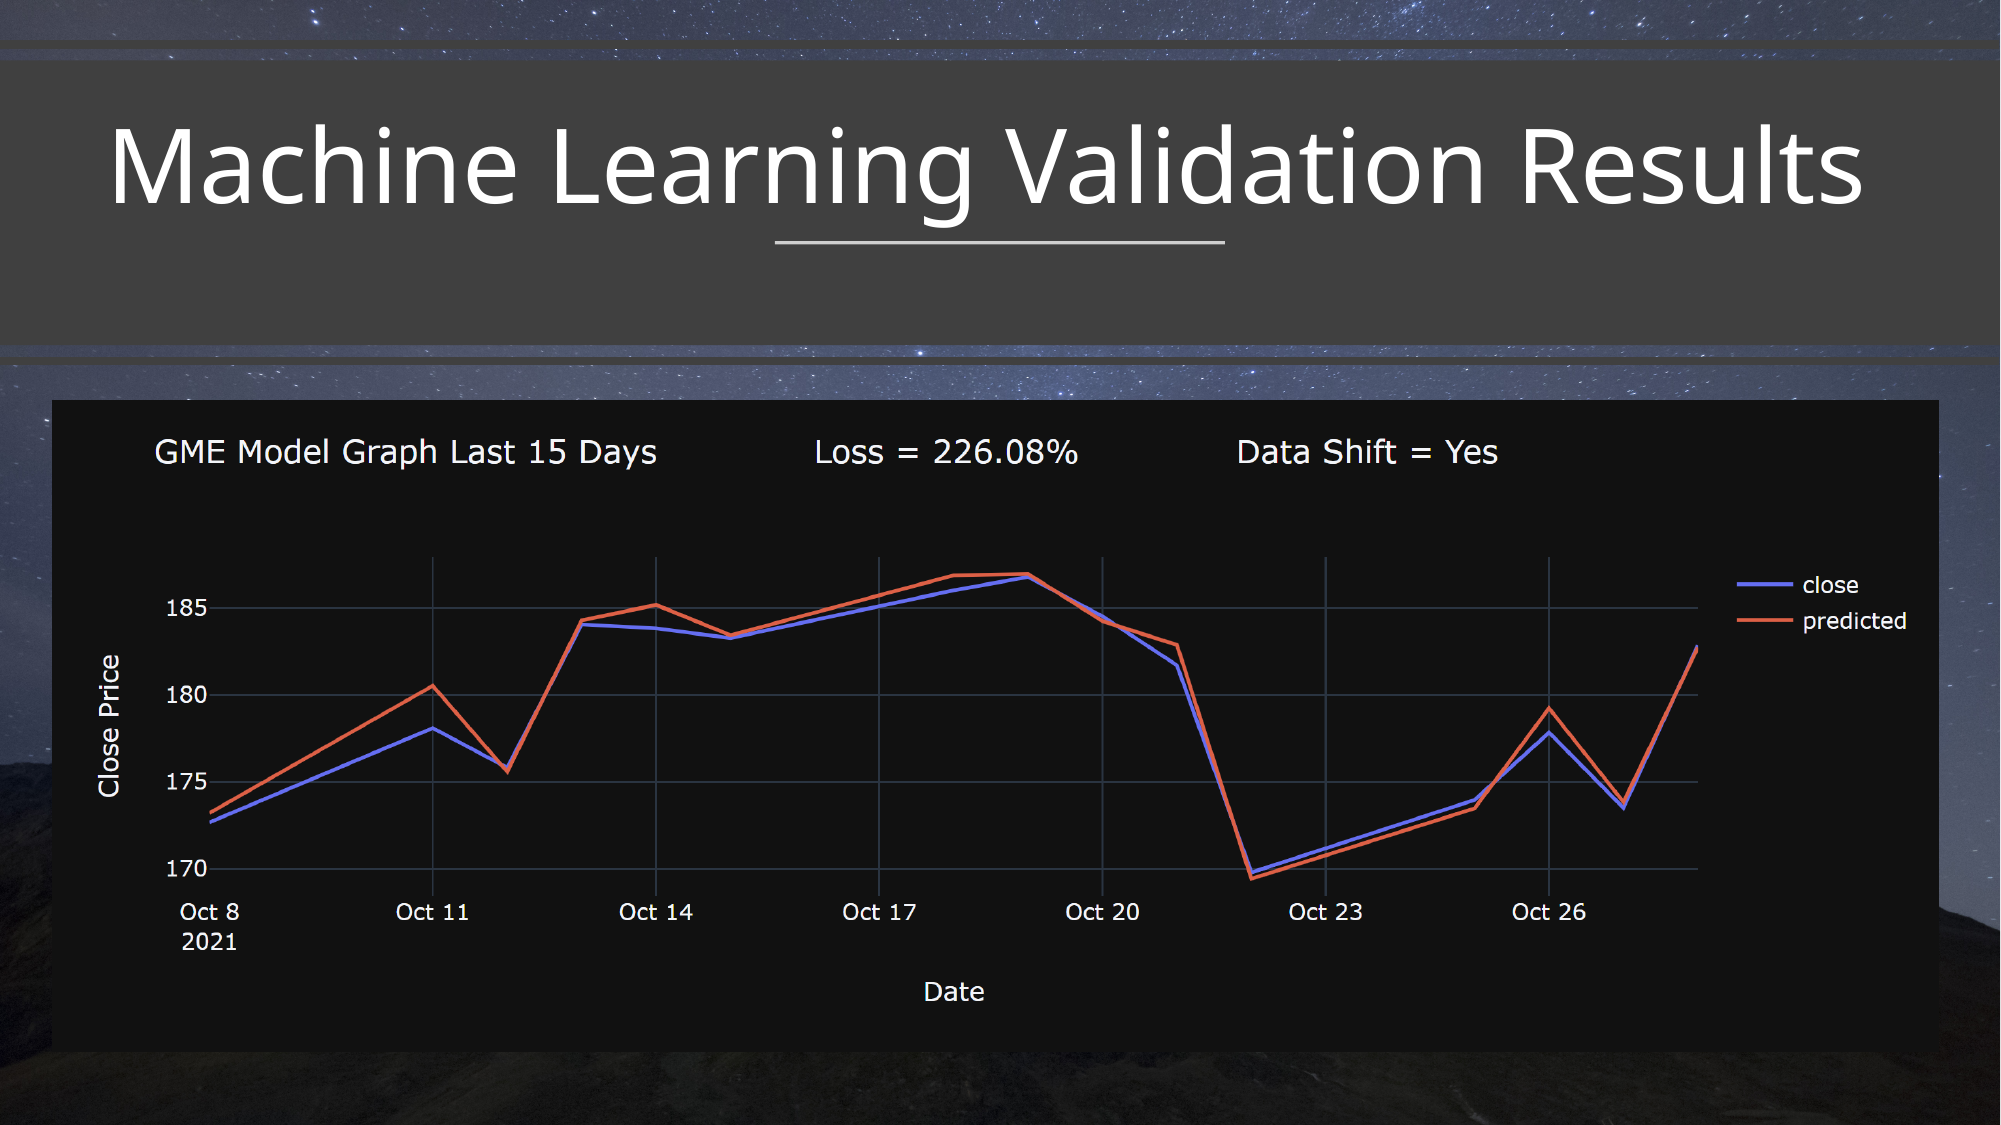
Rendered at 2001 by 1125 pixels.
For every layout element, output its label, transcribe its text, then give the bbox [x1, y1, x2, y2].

title Machine Learning Validation Results [86, 80, 1914, 233]
text_box [0, 59, 2000, 346]
picture [0, 0, 2001, 1125]
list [52, 400, 1939, 1052]
